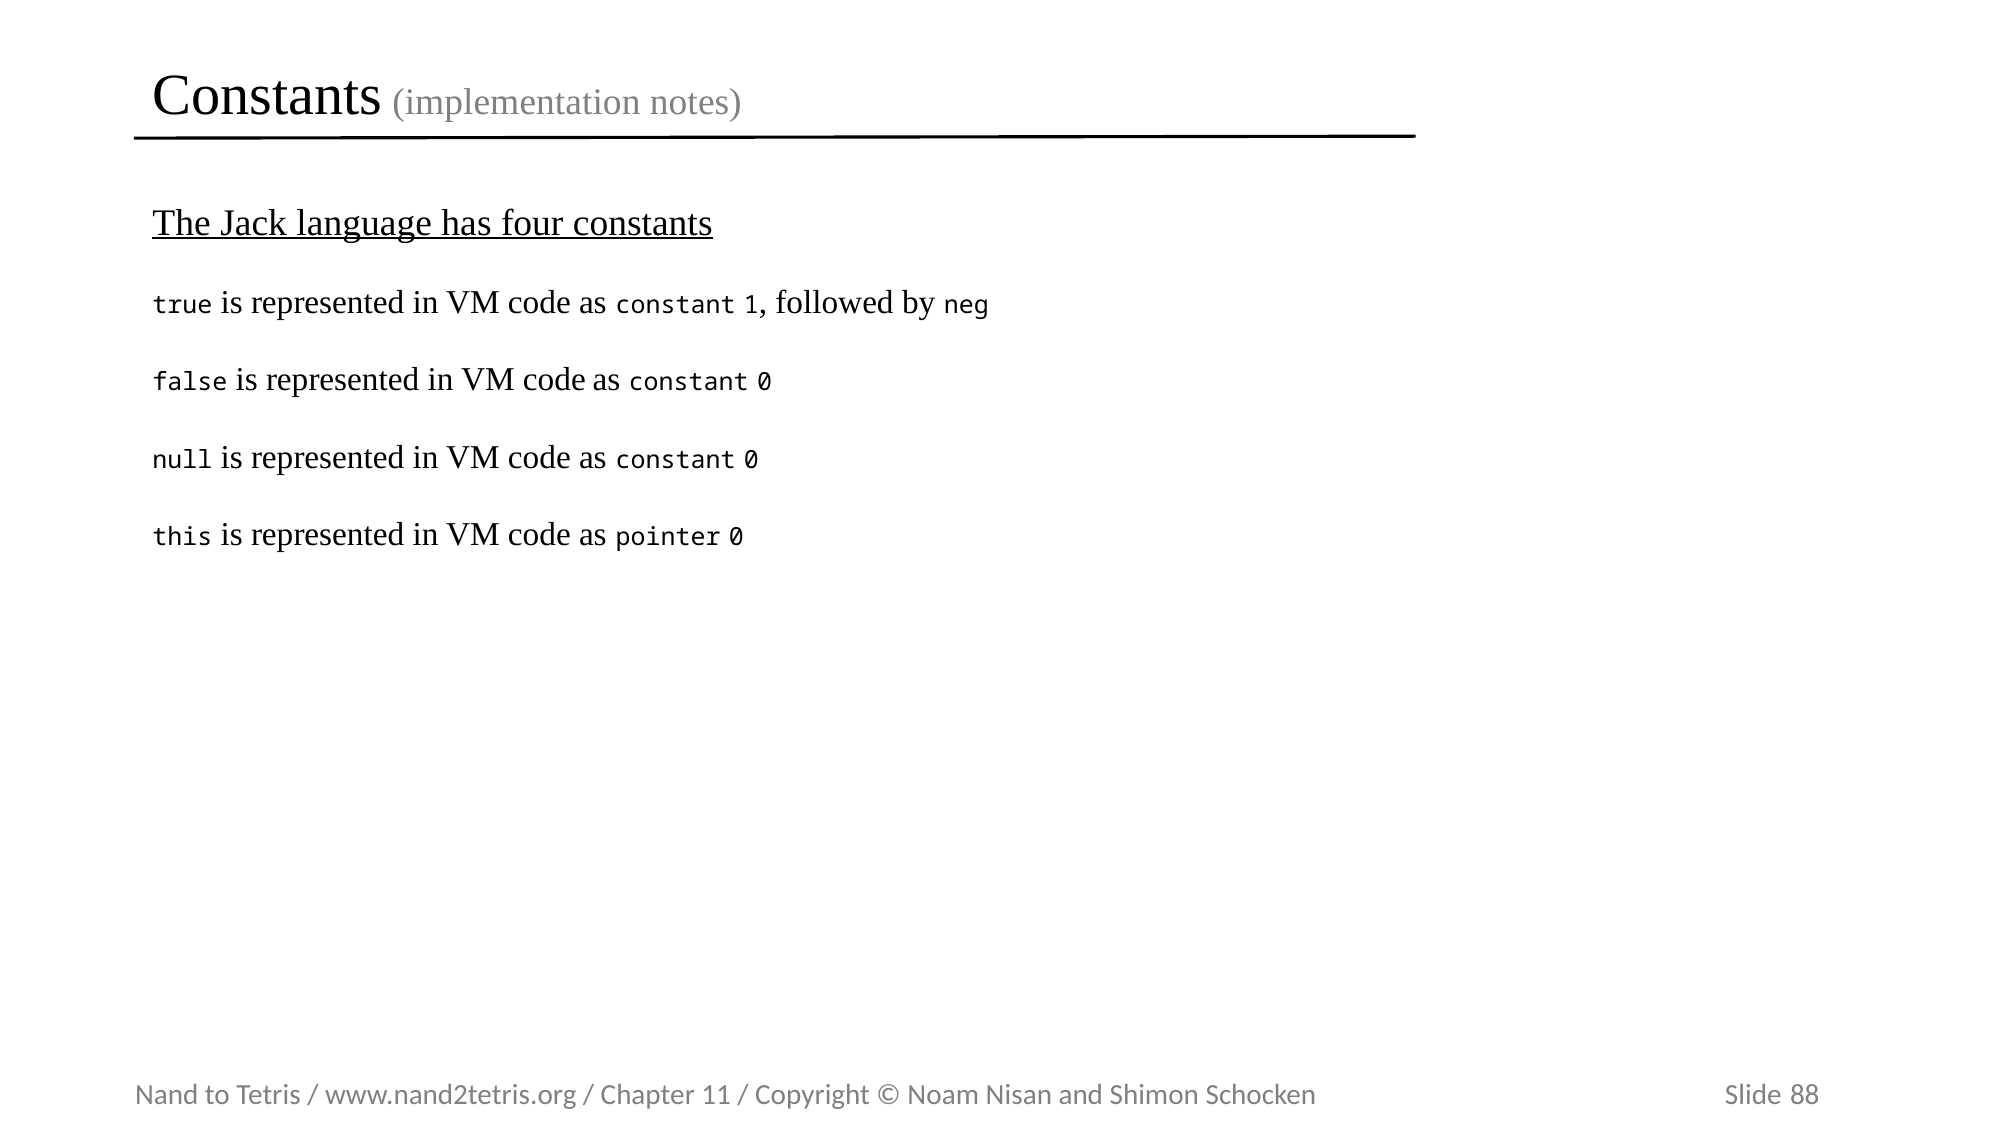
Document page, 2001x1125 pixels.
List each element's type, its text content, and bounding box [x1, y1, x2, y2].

text_box The Jack language has four constants true is represented in VM code as constant 1, followed by neg false is represented in VM code as constant 0 null is represented in VM code as constant 0 this is represented in VM code as pointer 0 [137, 190, 1485, 508]
title Constants (implementation notes) [137, 48, 1417, 144]
